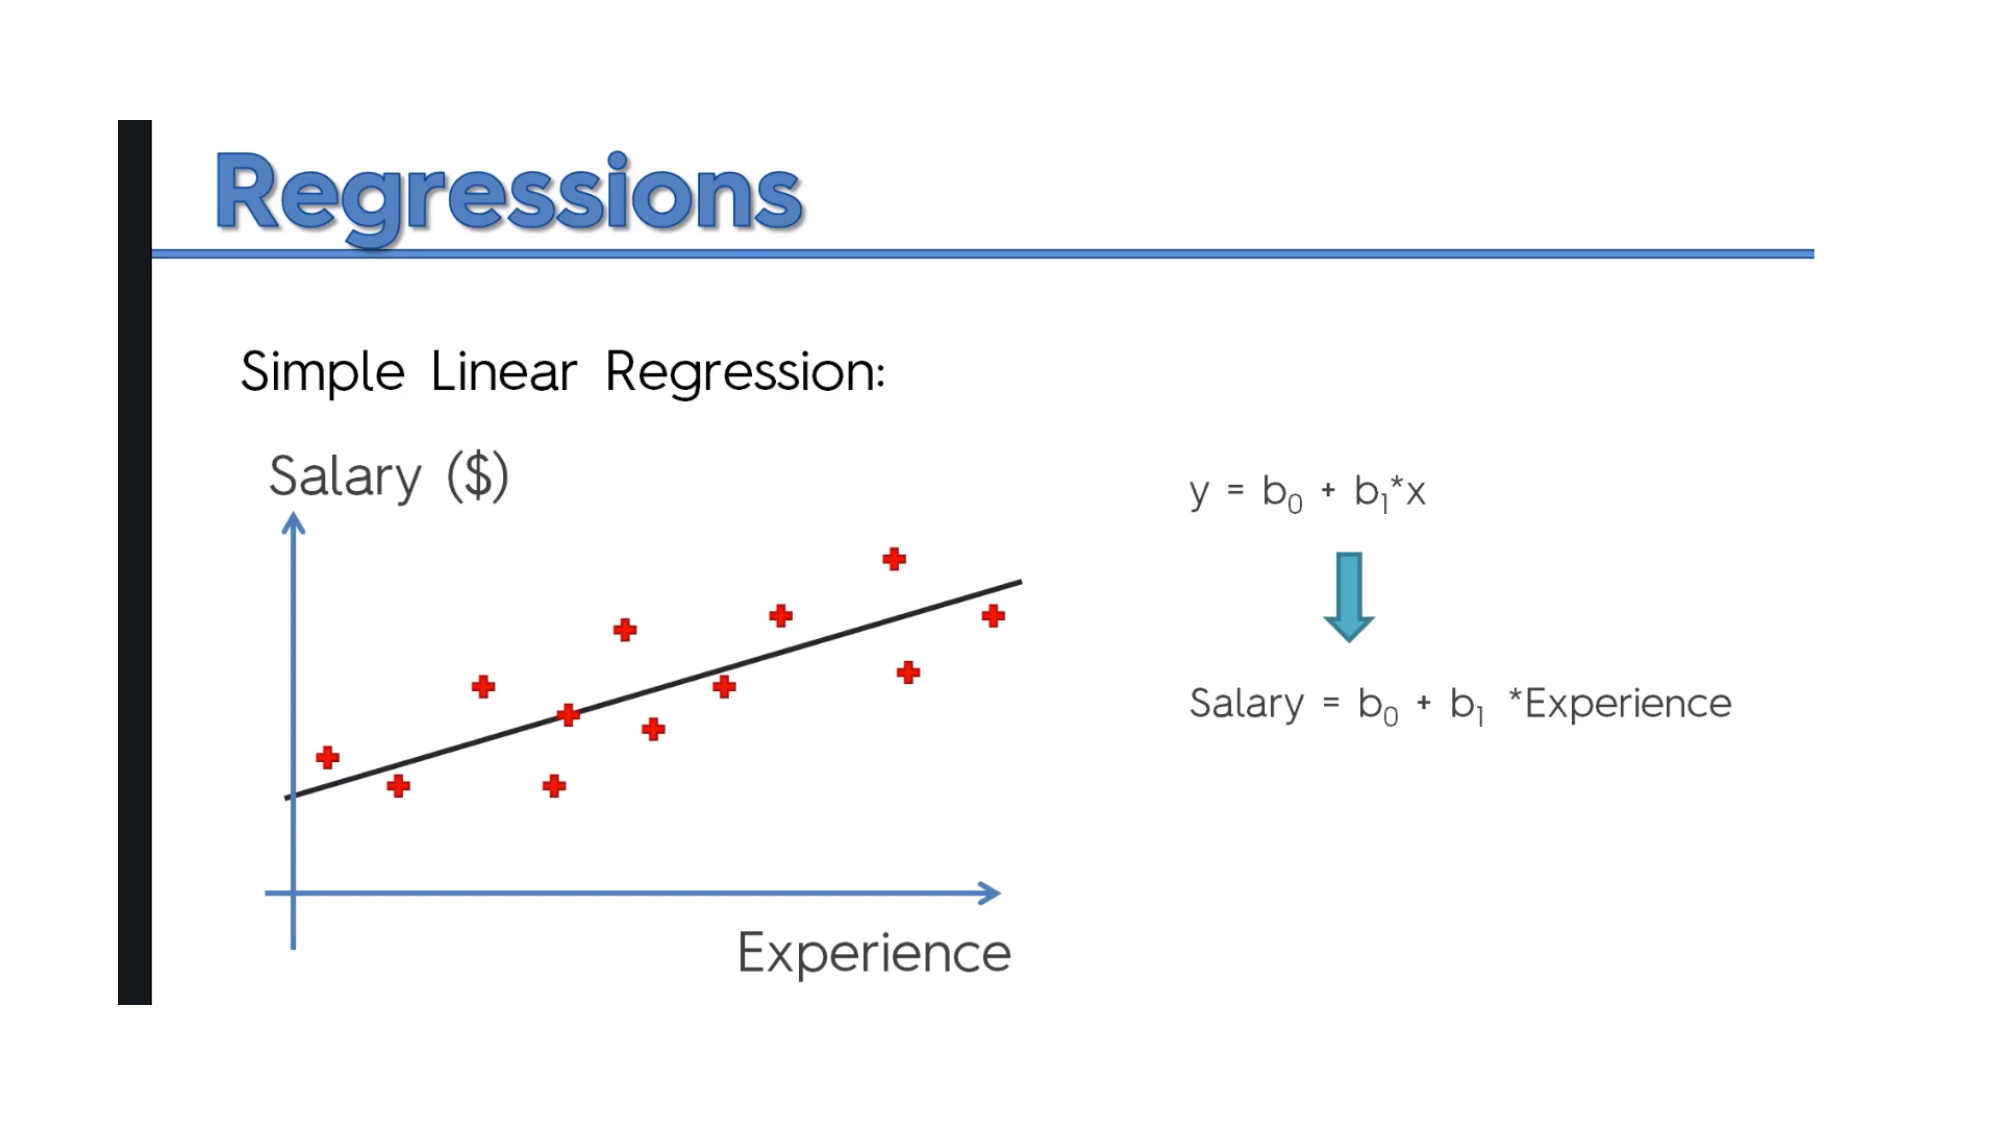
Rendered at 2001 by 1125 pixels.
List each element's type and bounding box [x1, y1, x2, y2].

picture [118, 120, 1815, 1005]
